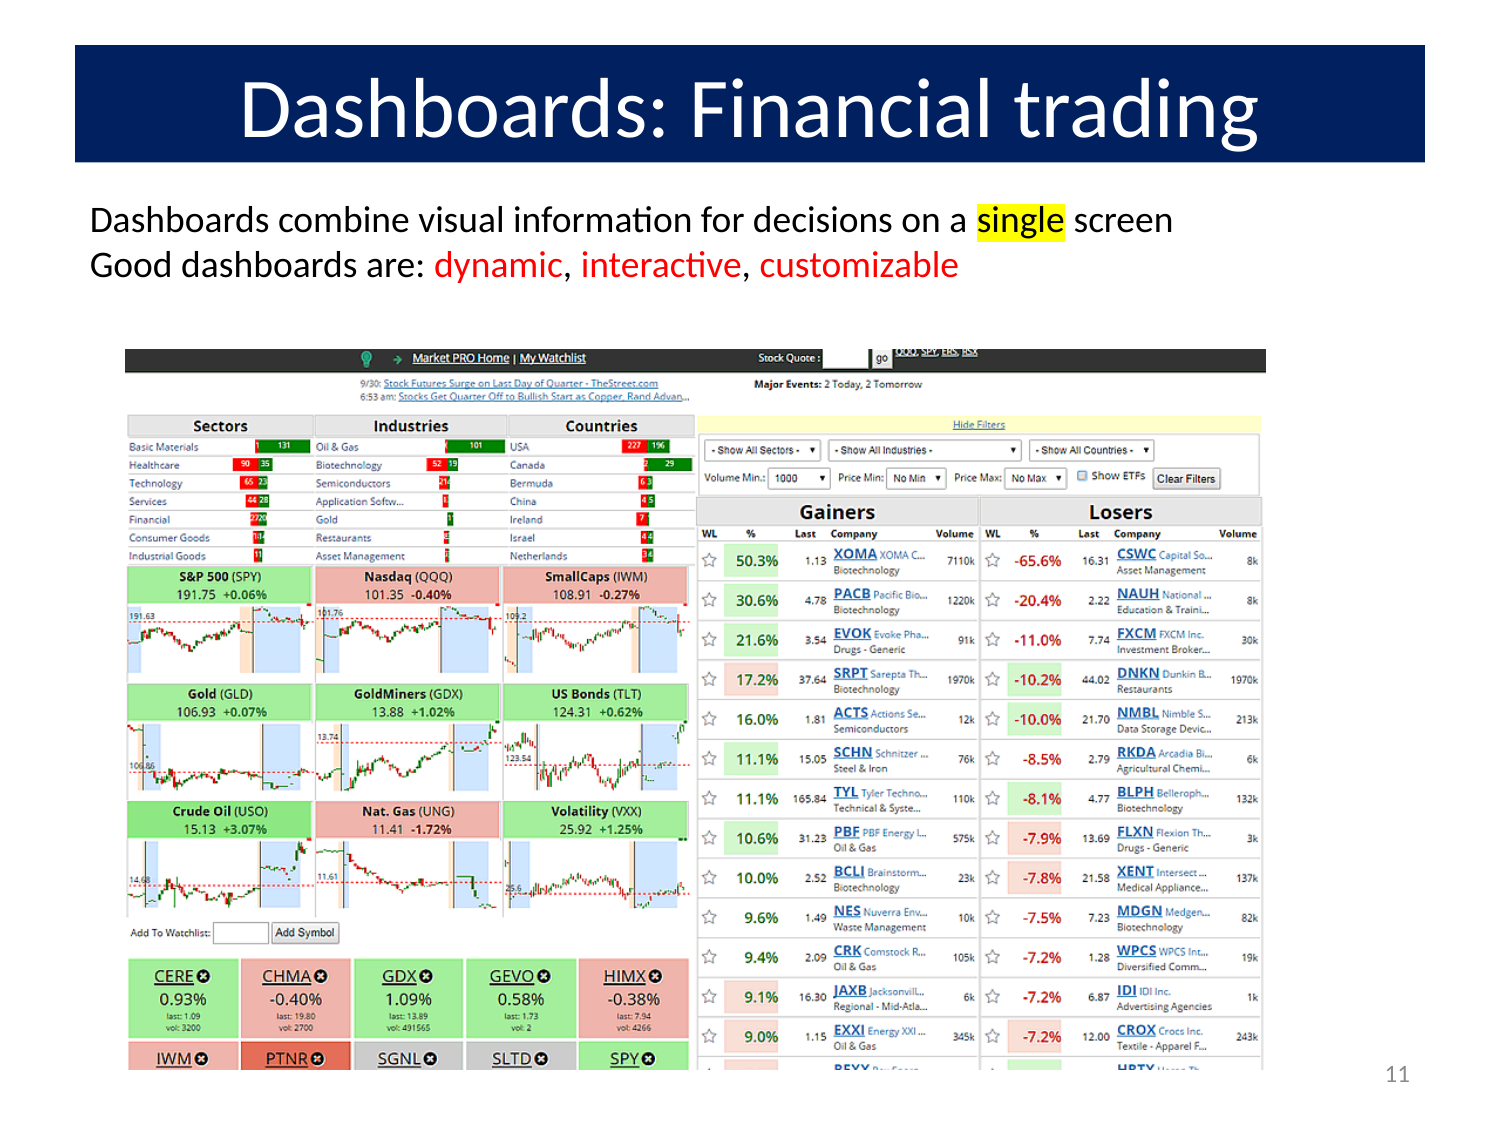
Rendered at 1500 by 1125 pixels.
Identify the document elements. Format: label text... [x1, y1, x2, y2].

title Dashboards: Financial trading [75, 45, 1425, 163]
text_box Dashboards combine visual information for decisions on a single screen Good dashboards are: dynamic, interactive, customizable [74, 187, 1425, 293]
picture [124, 349, 1266, 1070]
slide_number 11 [1074, 1042, 1425, 1103]
